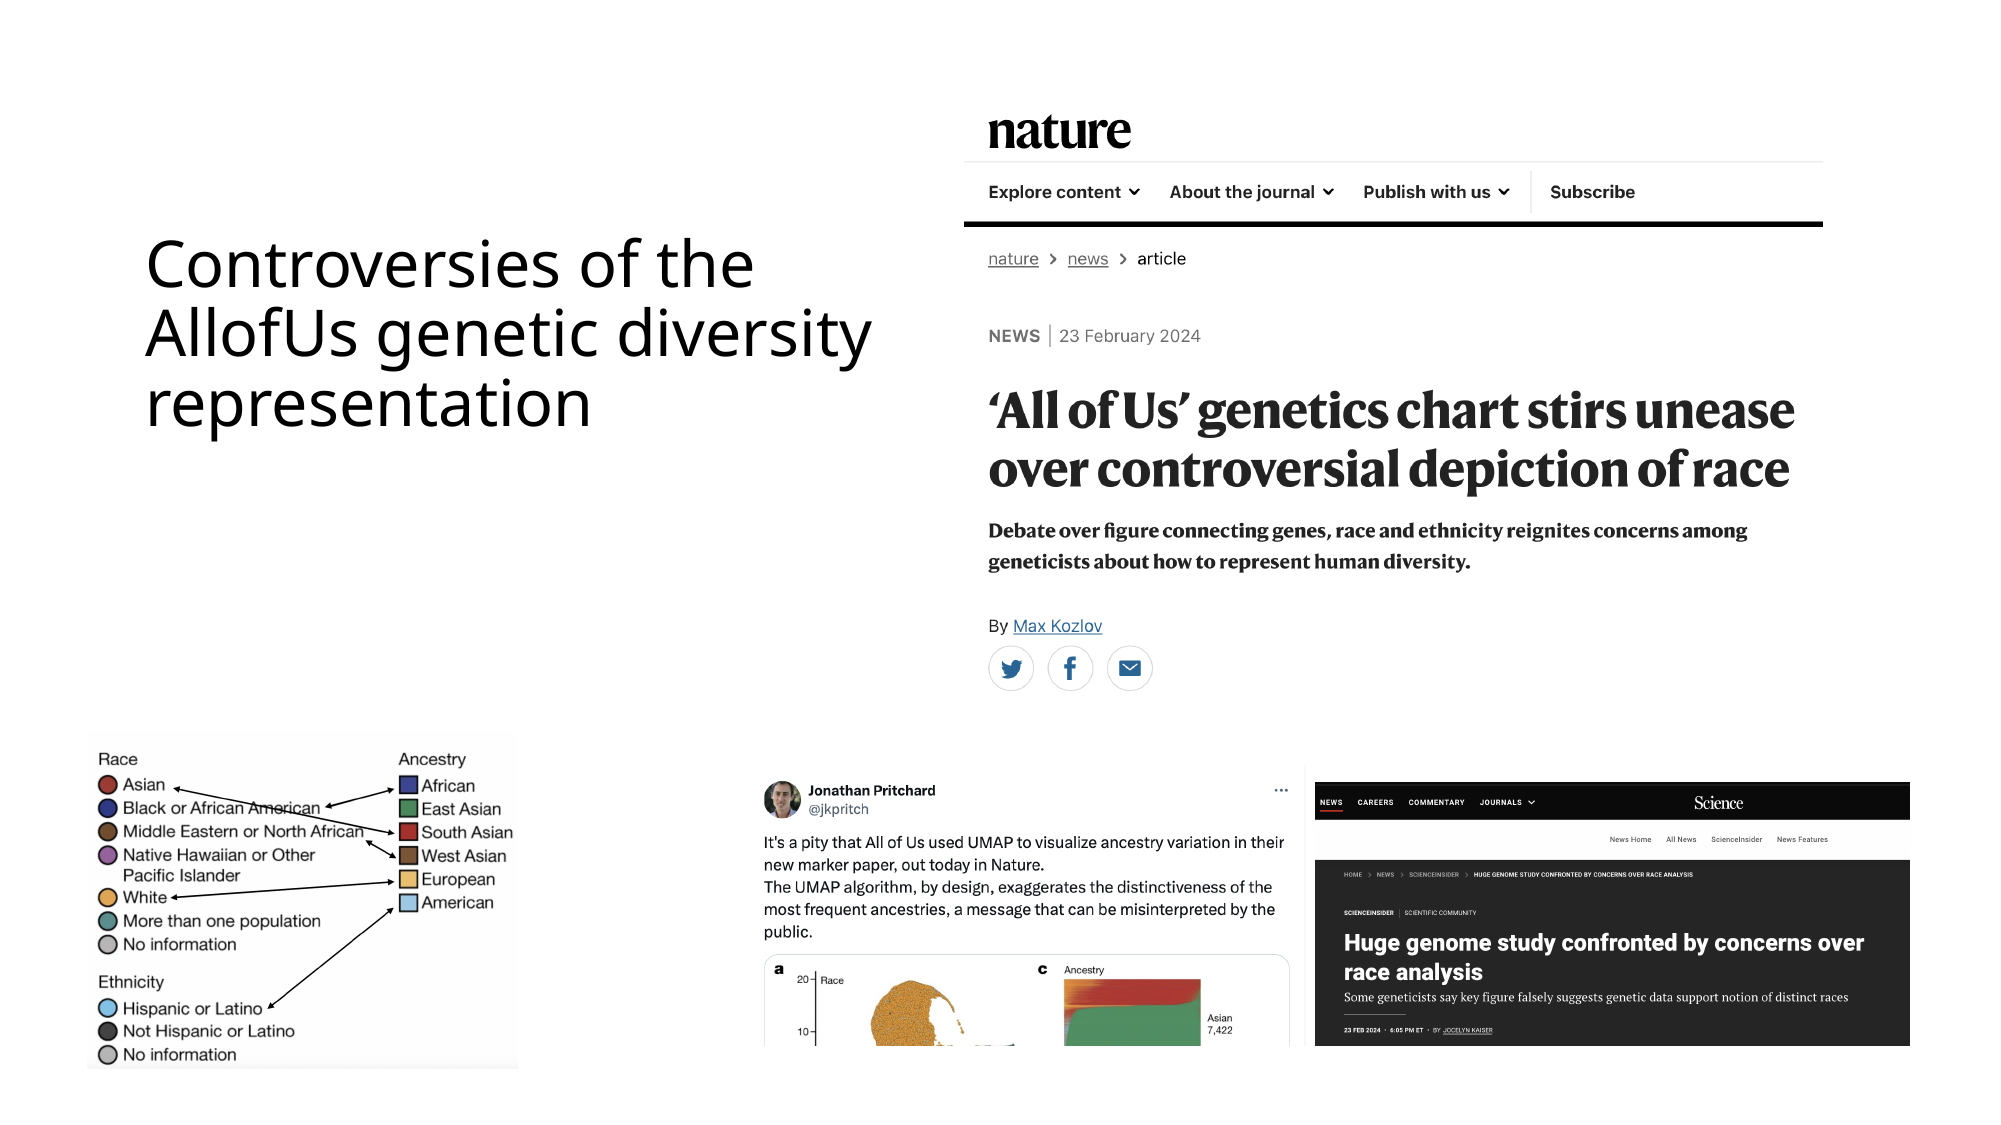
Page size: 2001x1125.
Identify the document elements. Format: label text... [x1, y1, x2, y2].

picture [751, 765, 1910, 1046]
text_box Controversies of the AllofUs genetic diversity representation [130, 224, 905, 496]
picture [964, 106, 1823, 711]
picture [87, 731, 518, 1069]
